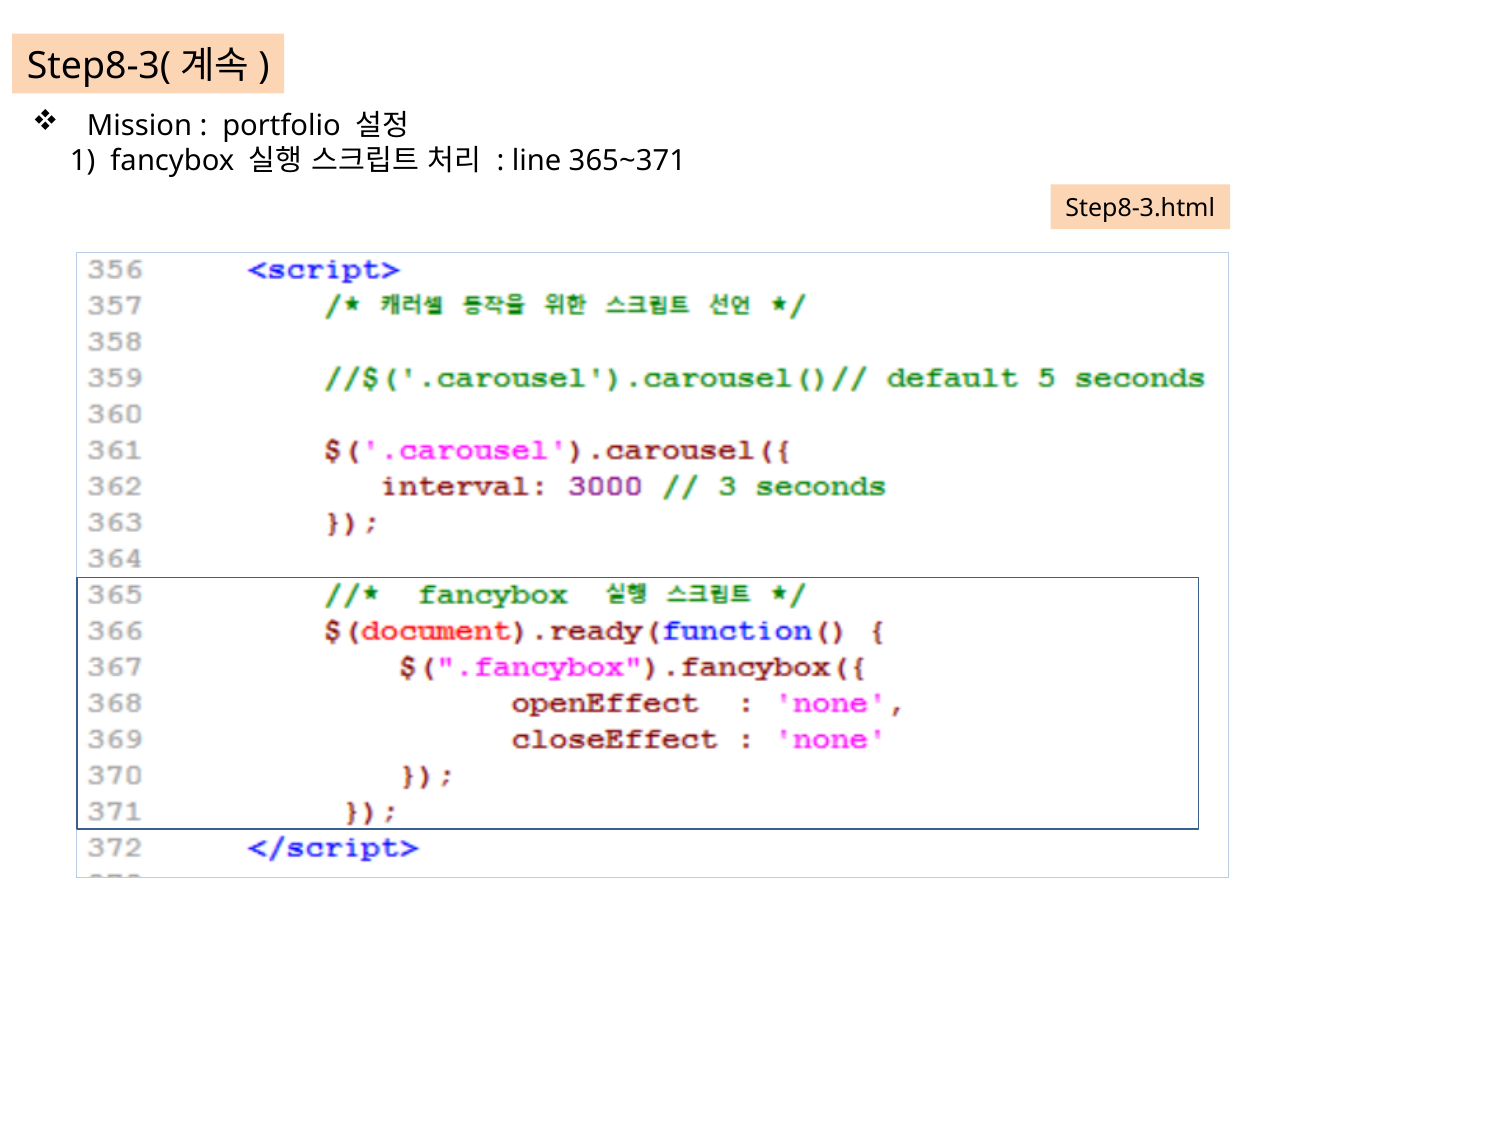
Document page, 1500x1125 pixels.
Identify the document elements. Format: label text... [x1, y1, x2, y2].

text_box Step8-3(계속) [12, 33, 285, 94]
text_box Mission : portfolio 설정 1) fancybox 실행 스크립트 처리 : line 365~371 [17, 98, 1459, 184]
text_box Step8-3.html [1050, 184, 1231, 230]
picture [76, 252, 1229, 878]
